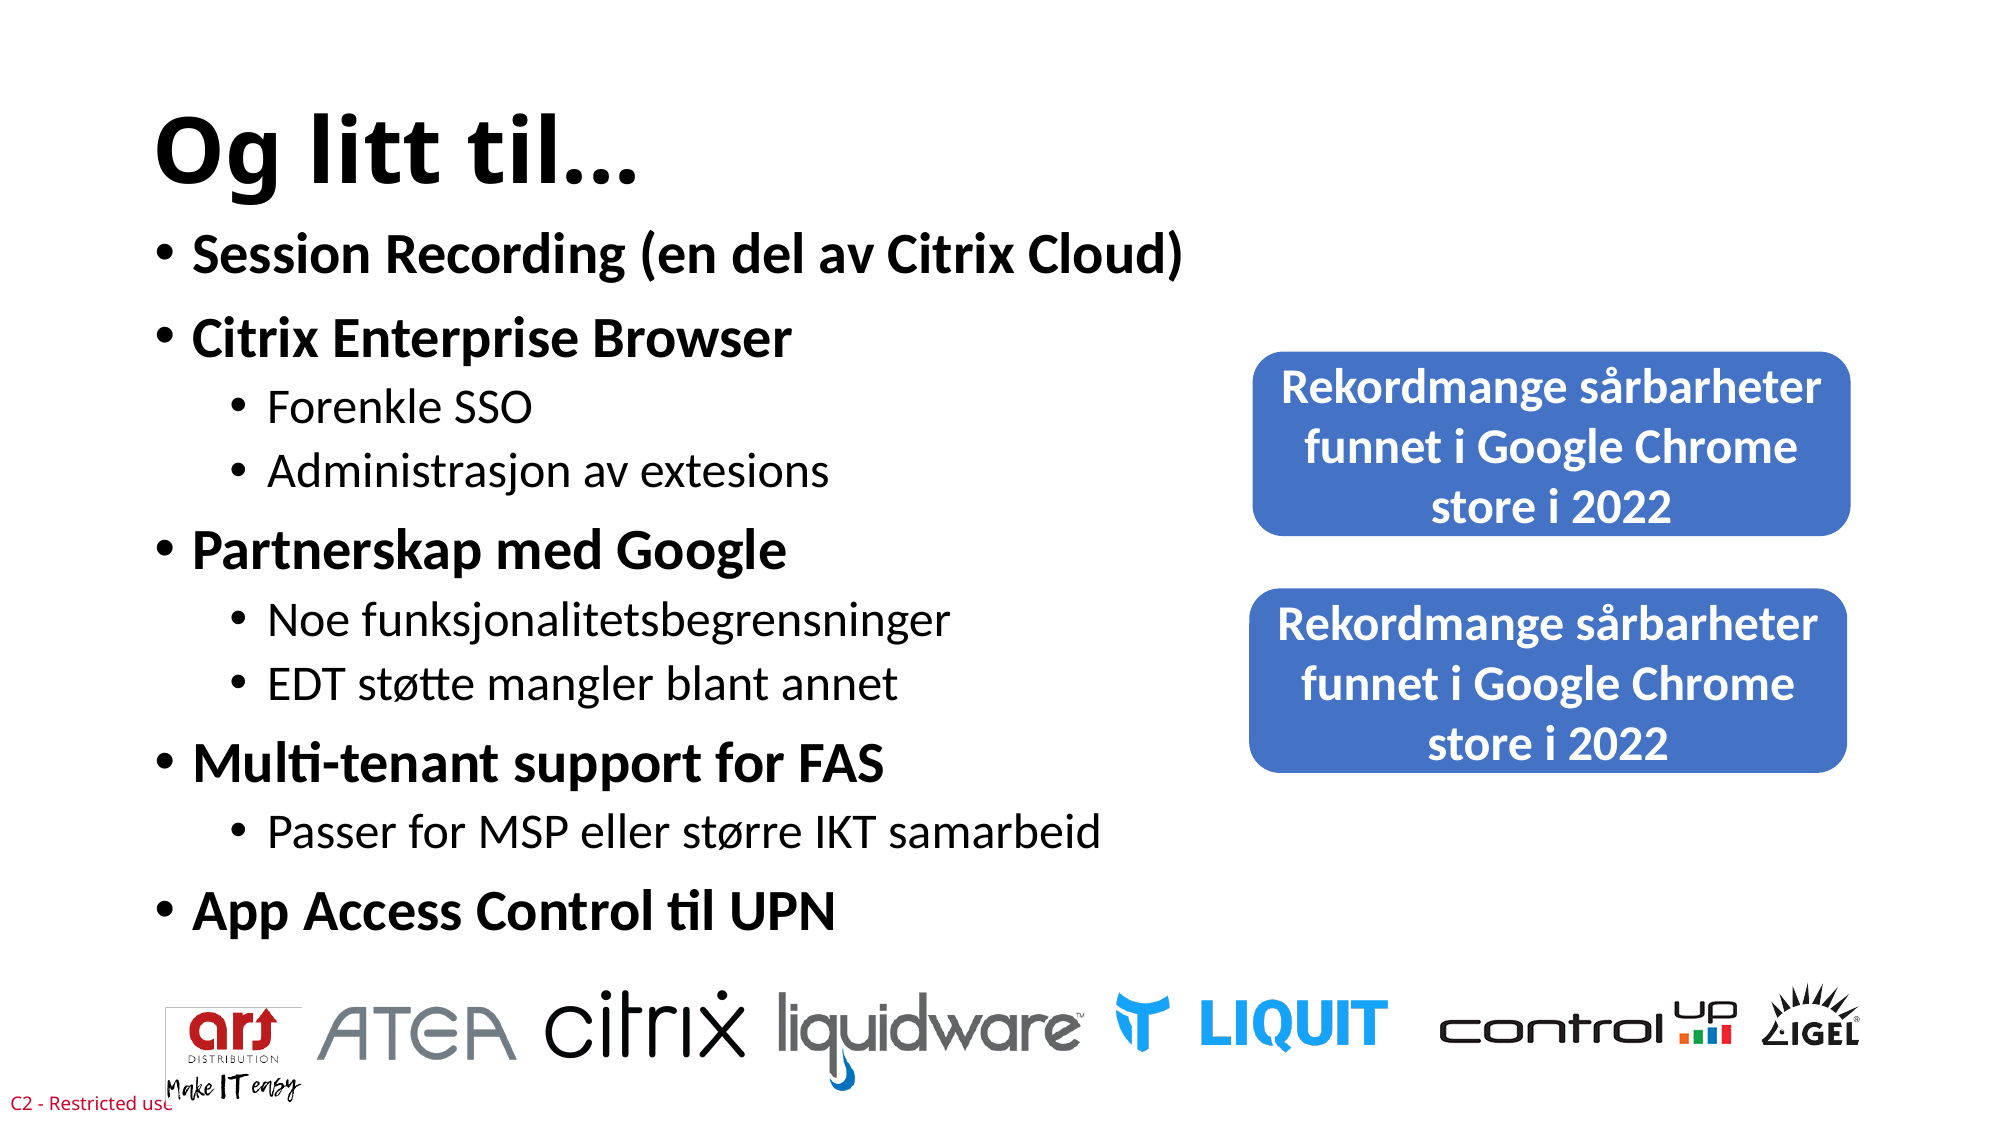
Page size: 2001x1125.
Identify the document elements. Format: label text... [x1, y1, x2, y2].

picture [545, 986, 747, 1062]
text_box Rekordmange sårbarheter funnet i Google Chrome store i 2022 [1248, 587, 1849, 774]
picture [1116, 991, 1388, 1054]
picture [1440, 976, 1737, 1103]
picture [1758, 976, 1863, 1062]
picture [775, 989, 1088, 1093]
title Og litt til... [137, 44, 1863, 263]
text_box Rekordmange sårbarheter funnet i Google Chrome store i 2022 [1251, 350, 1852, 538]
picture [117, 1006, 517, 1105]
list Session Recording (en del av Citrix Cloud) Citrix Enterprise Browser Forenkle SSO Administrasjon av extesions Partnerskap med Google Noe funksjonalitetsbegrensninger EDT støtte mangler blant annet Multi-tenant support for FAS Passer for MSP eller større IKT samarbeid App Access Control til UPN [139, 215, 1865, 976]
